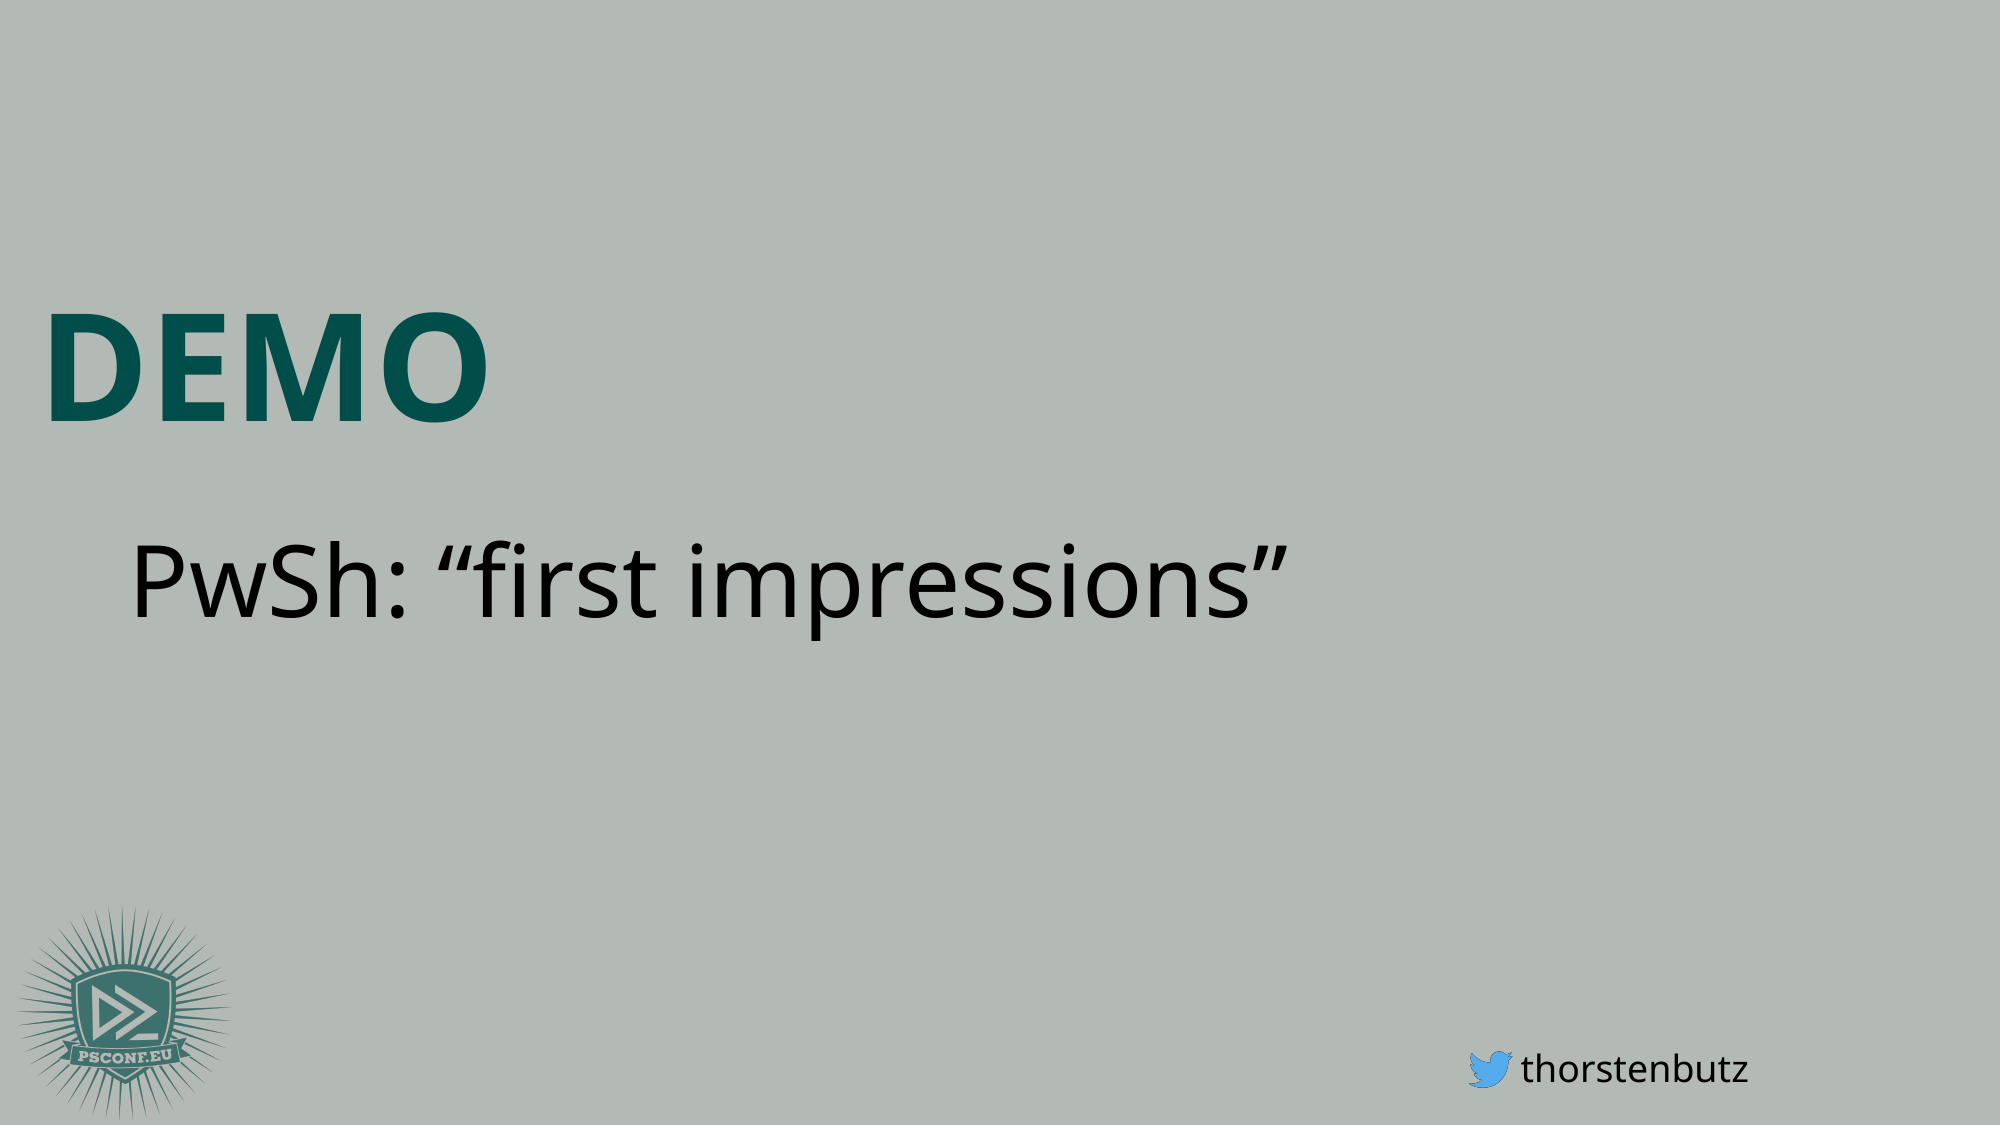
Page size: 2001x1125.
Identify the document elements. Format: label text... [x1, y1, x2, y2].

picture [1458, 1037, 1523, 1103]
subtitle PwSh: “first impressions” [113, 524, 1750, 941]
footer thorstenbutz [1505, 1037, 1863, 1098]
